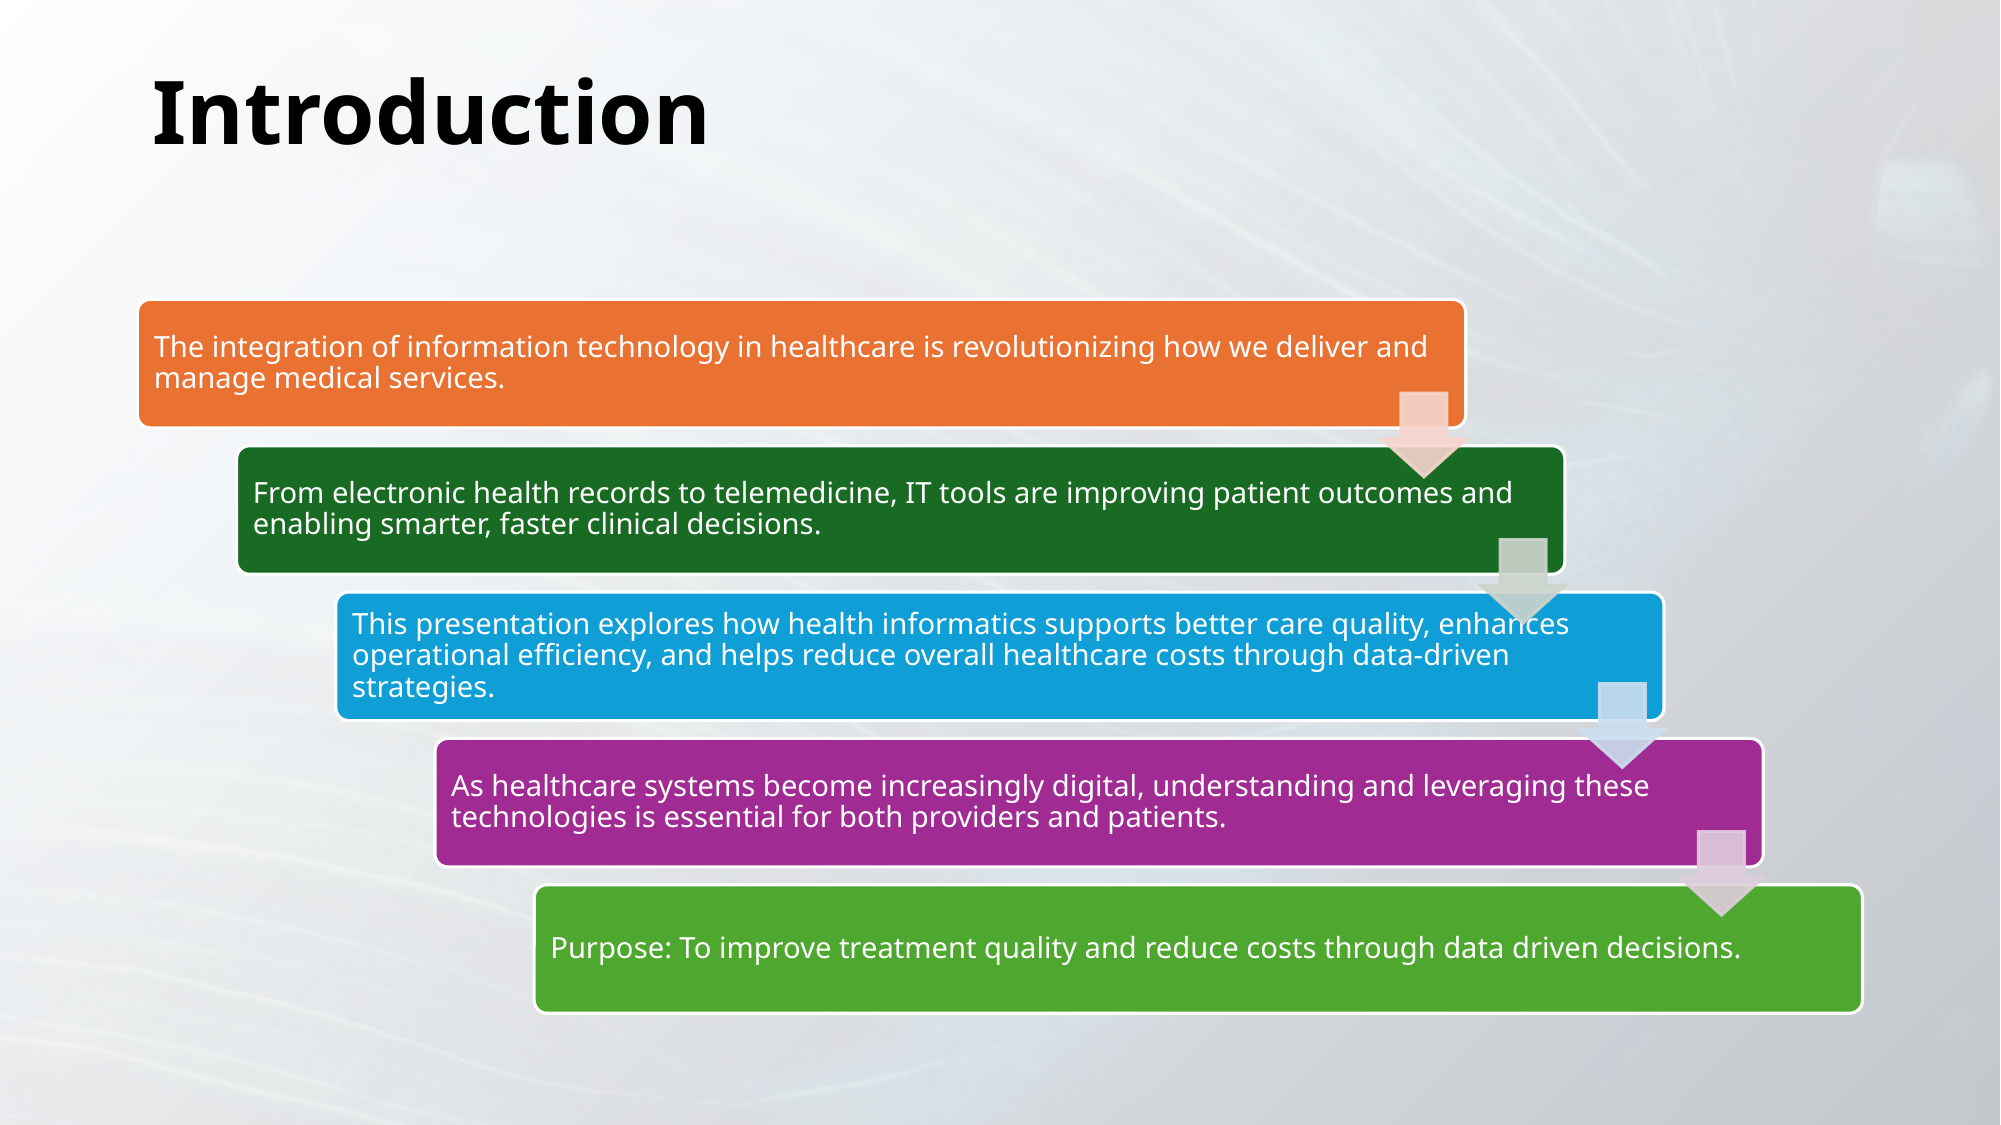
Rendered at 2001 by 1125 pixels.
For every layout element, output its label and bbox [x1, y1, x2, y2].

picture [0, 0, 2000, 1125]
list [136, 298, 1863, 1014]
